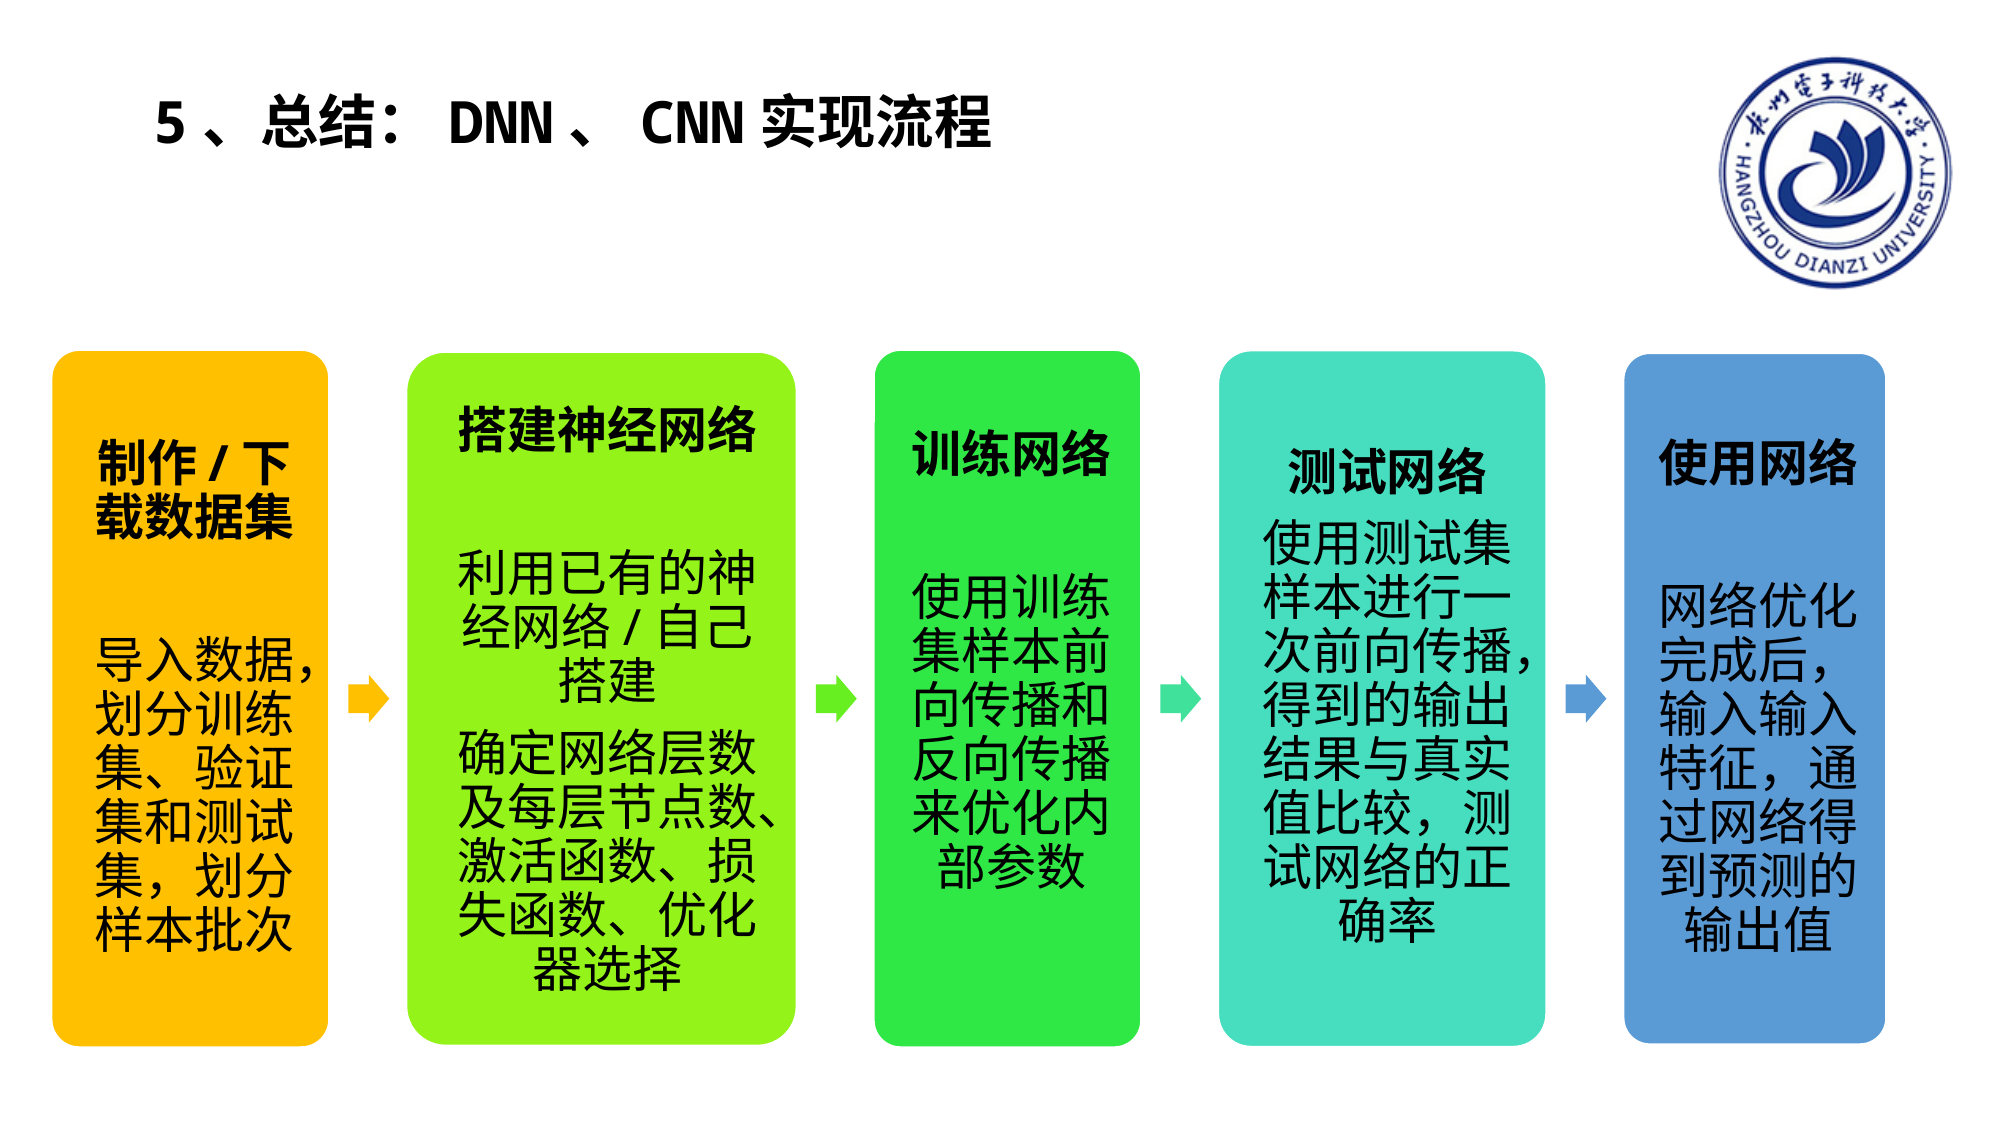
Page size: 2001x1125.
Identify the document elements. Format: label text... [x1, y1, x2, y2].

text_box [50, 349, 1888, 1048]
text_box 5、总结：DNN、CNN实现流程 [138, 77, 1131, 163]
picture [1716, 53, 1956, 293]
